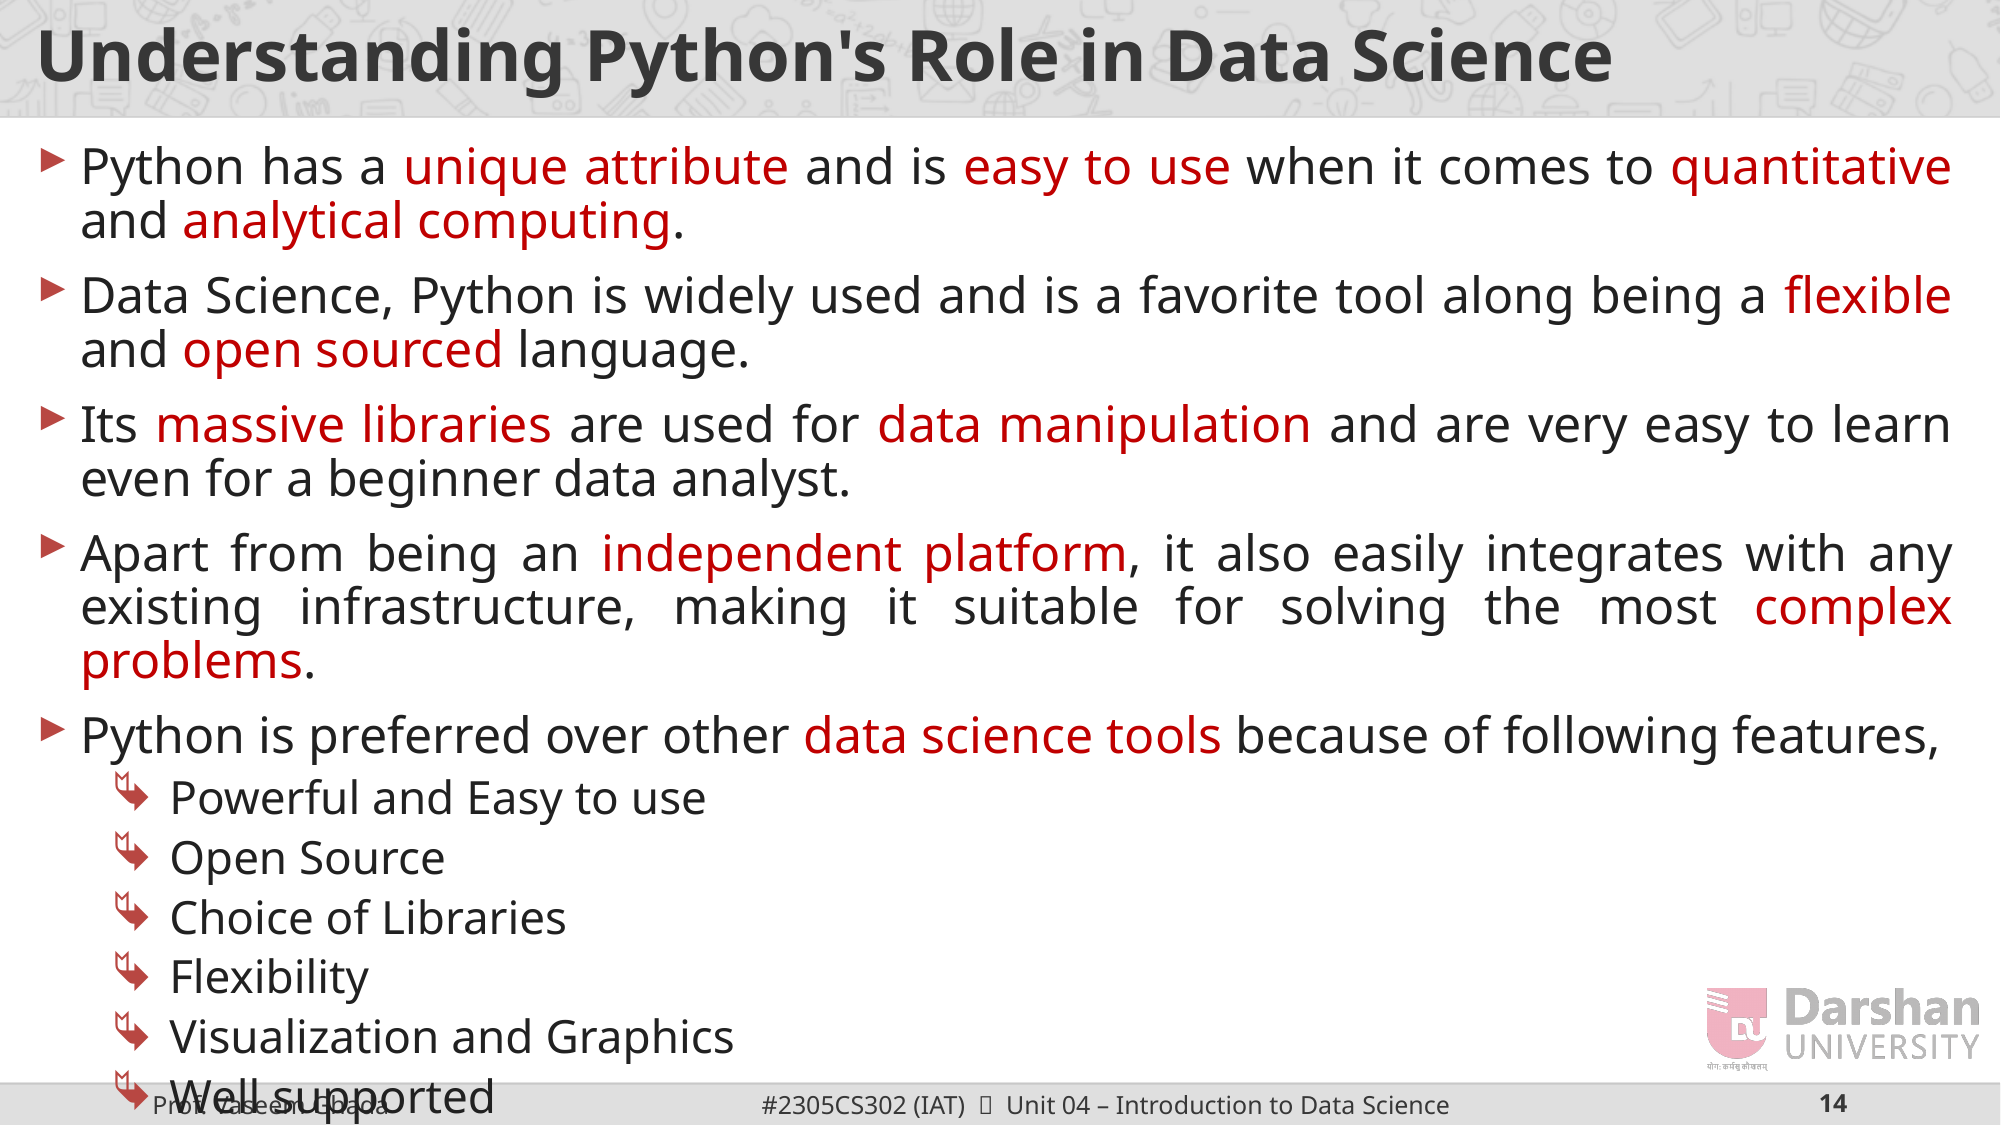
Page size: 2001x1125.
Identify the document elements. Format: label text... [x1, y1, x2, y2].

list Python has a unique attribute and is easy to use when it comes to quantitative and analytical computing. Data Science, Python is widely used and is a favorite tool along being a flexible and open sourced language. Its massive libraries are used for data manipulation and are very easy to learn even for a beginner data analyst. Apart from being an independent platform, it also easily integrates with any existing infrastructure, making it suitable for solving the most complex problems. Python is preferred over other data science tools because of following features, Powerful and Easy to use Open Source Choice of Libraries Flexibility Visualization and Graphics Well supported [21, 133, 1969, 1075]
picture [1969, 988, 1979, 1071]
title Understanding Python's Role in Data Science [0, 0, 2000, 117]
